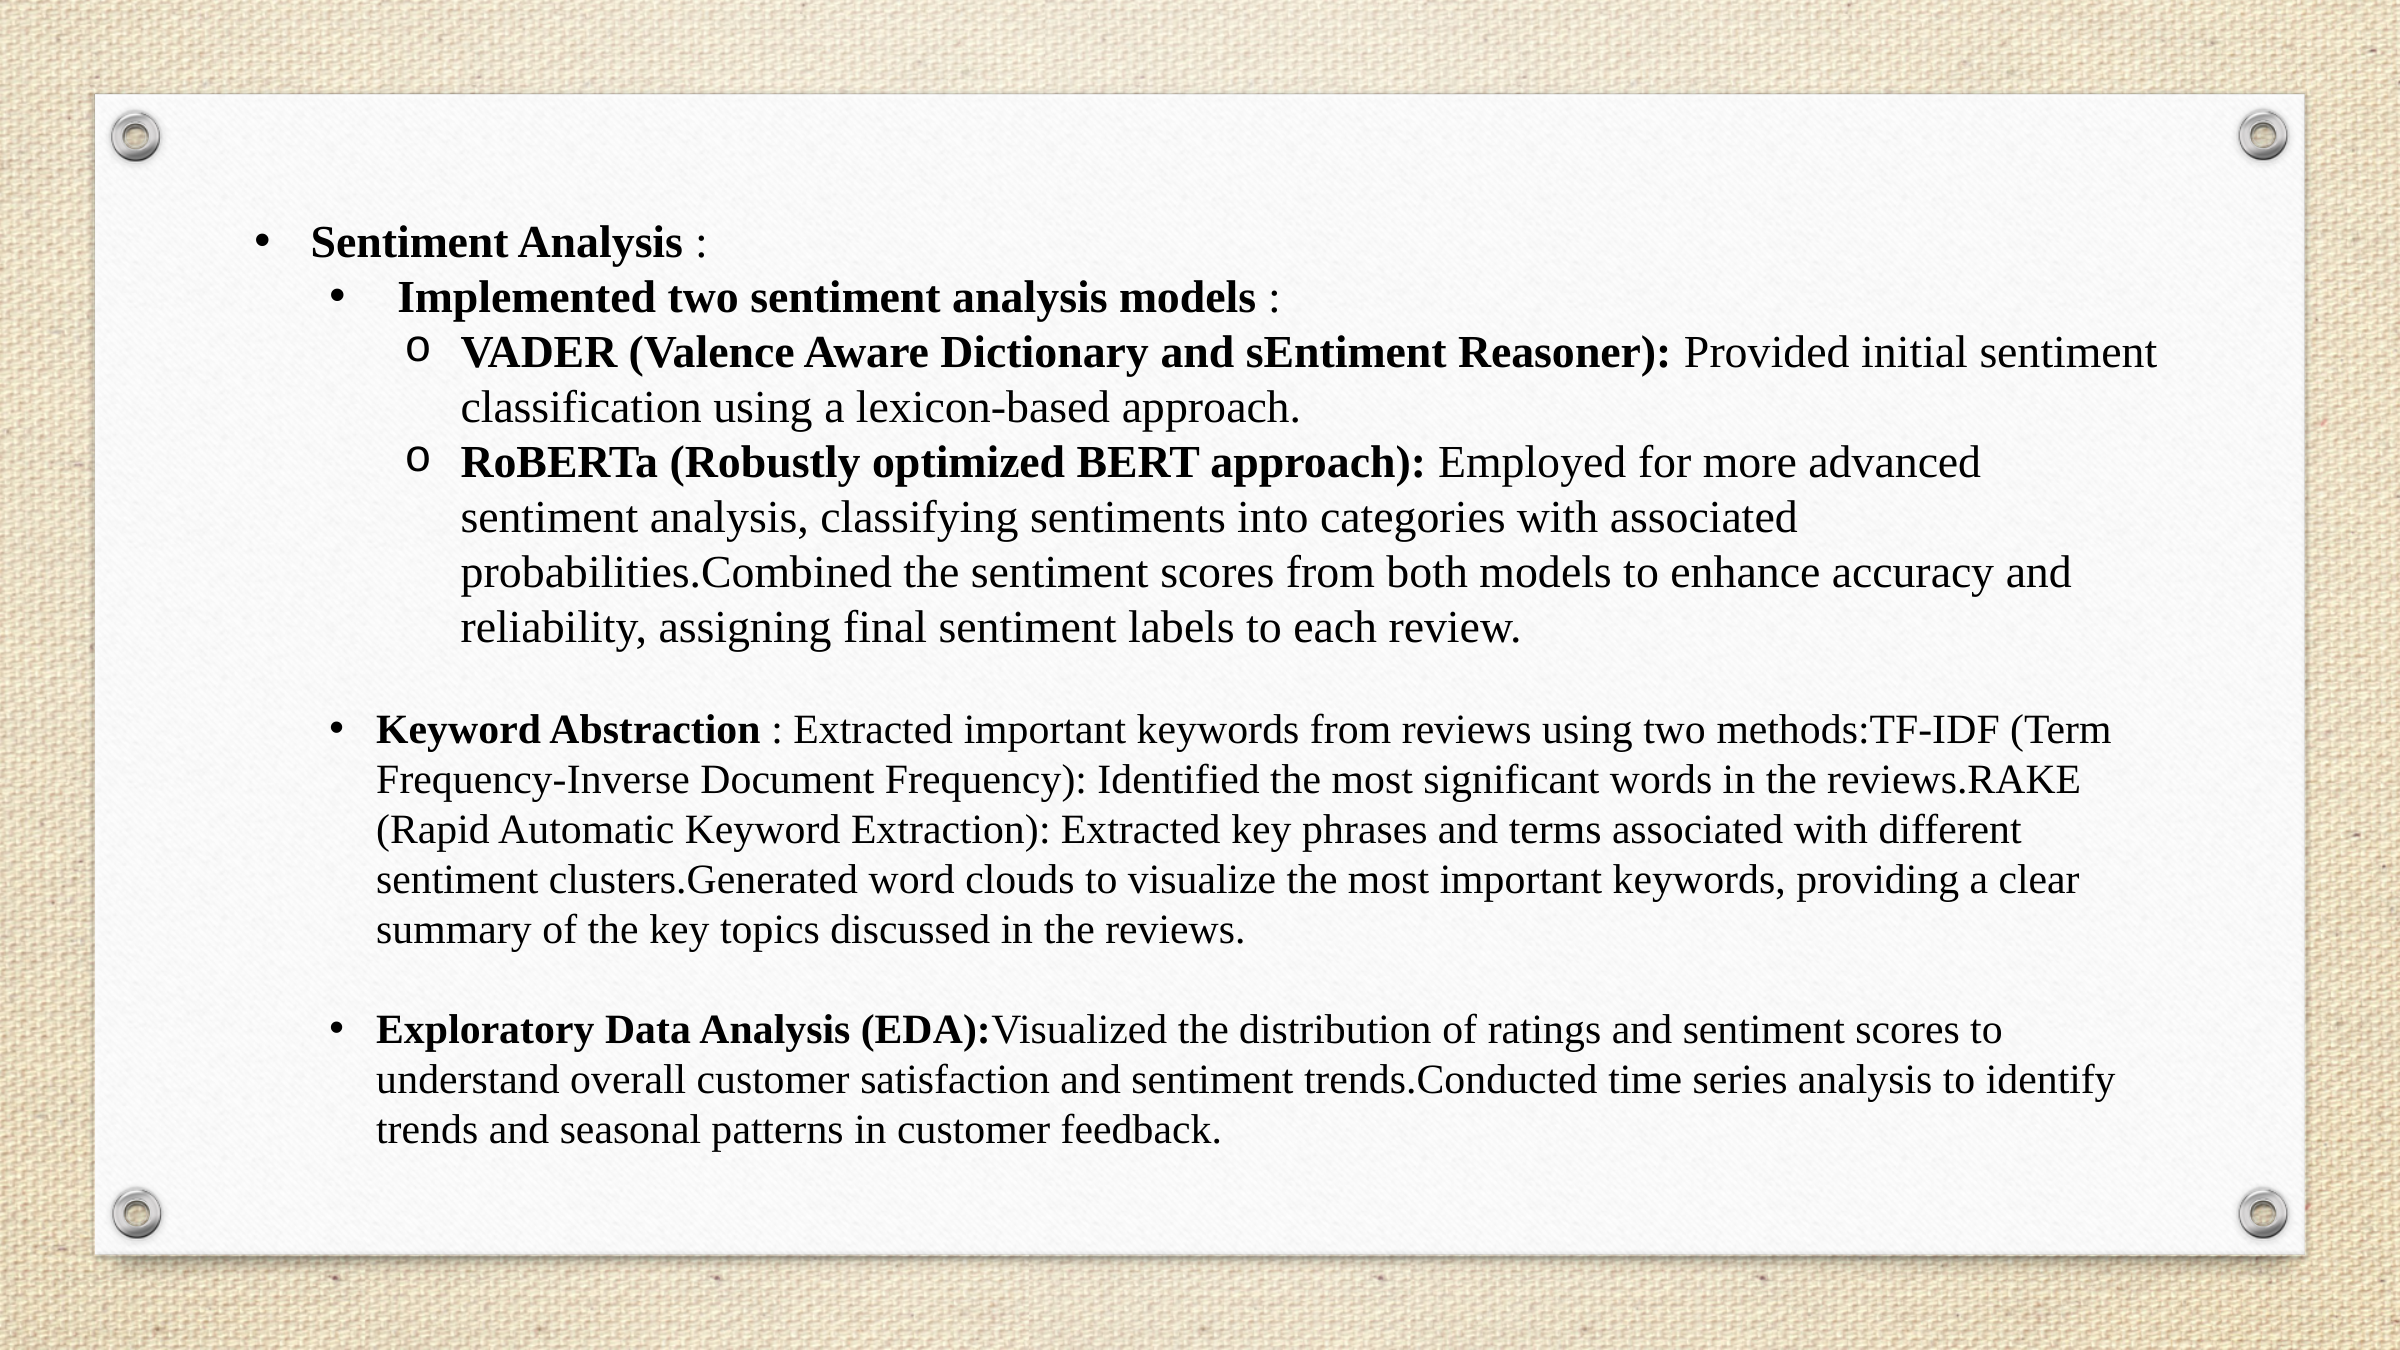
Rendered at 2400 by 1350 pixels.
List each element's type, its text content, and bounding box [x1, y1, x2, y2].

picture [0, 0, 2400, 1350]
text_box Sentiment Analysis : Implemented two sentiment analysis models : VADER (Valence Aware Dictionary and sEntiment Reasoner): Provided initial sentiment classification using a lexicon-based approach. RoBERTa (Robustly optimized BERT approach): Employed for more advanced sentiment analysis, classifying sentiments into categories with associated probabilities.Combined the sentiment scores from both models to enhance accuracy and reliability, assigning final sentiment labels to each review. Keyword Abstraction : Extracted important keywords from reviews using two methods:TF-IDF (Term Frequency-Inverse Document Frequency): Identified the most significant words in the reviews.RAKE (Rapid Automatic Keyword Extraction): Extracted key phrases and terms associated with different sentiment clusters.Generated word clouds to visualize the most important keywords, providing a clear summary of the key topics discussed in the reviews. Exploratory Data Analysis (EDA):Visualized the distribution of ratings and sentiment scores to understand overall customer satisfaction and sentiment trends.Conducted time series analysis to identify trends and seasonal patterns in customer feedback. [239, 204, 2177, 1205]
